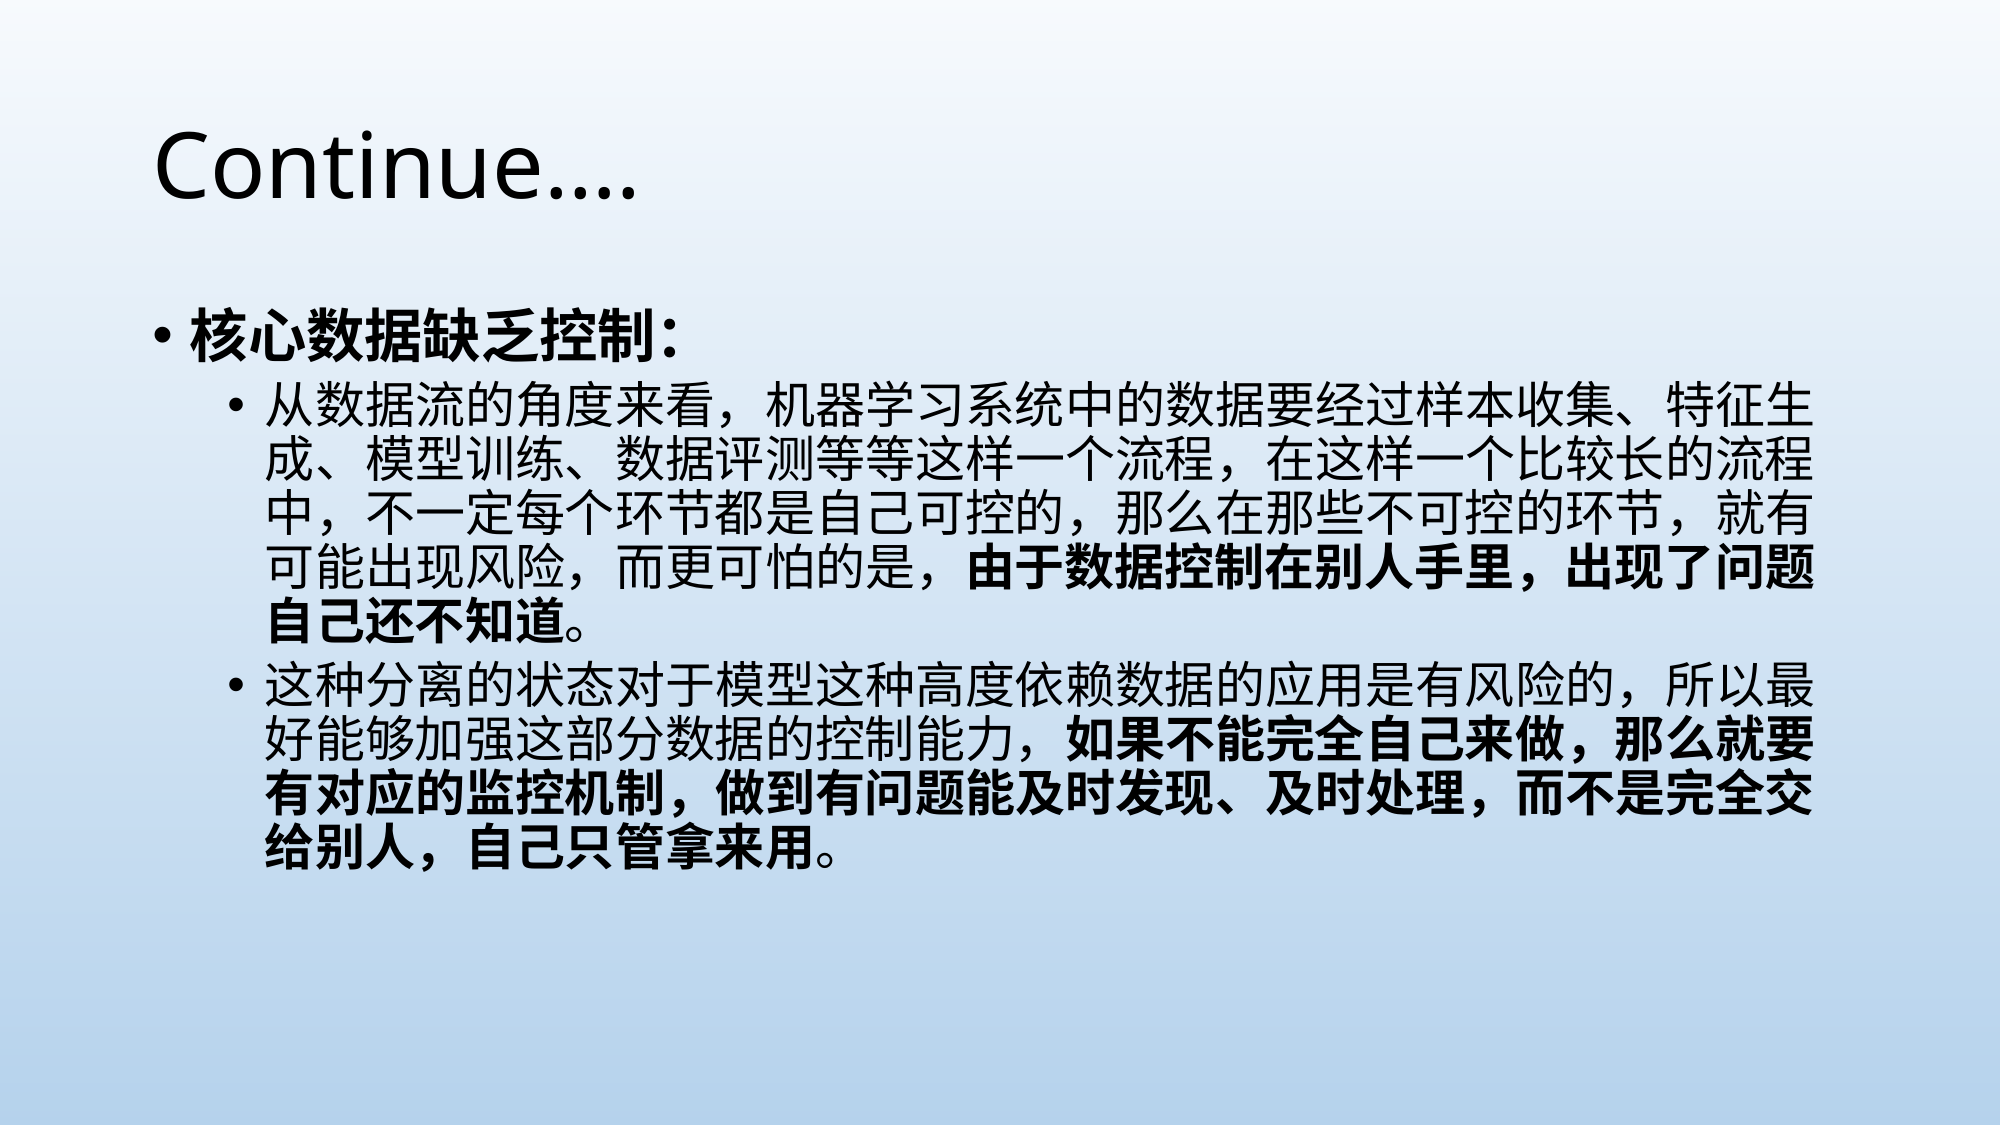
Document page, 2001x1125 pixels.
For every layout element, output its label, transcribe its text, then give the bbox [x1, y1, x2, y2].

list 核心数据缺乏控制： 从数据流的角度来看，机器学习系统中的数据要经过样本收集、特征生成、模型训练、数据评测等等这样一个流程，在这样一个比较长的流程中，不一定每个环节都是自己可控的，那么在那些不可控的环节，就有可能出现风险，而更可怕的是，由于数据控制在别人手里，出现了问题自己还不知道。 这种分离的状态对于模型这种高度依赖数据的应用是有风险的，所以最好能够加强这部分数据的控制能力，如果不能完全自己来做，那么就要有对应的监控机制，做到有问题能及时发现、及时处理，而不是完全交给别人，自己只管拿来用。 [137, 299, 1863, 1014]
title Continue…. [137, 59, 1863, 278]
